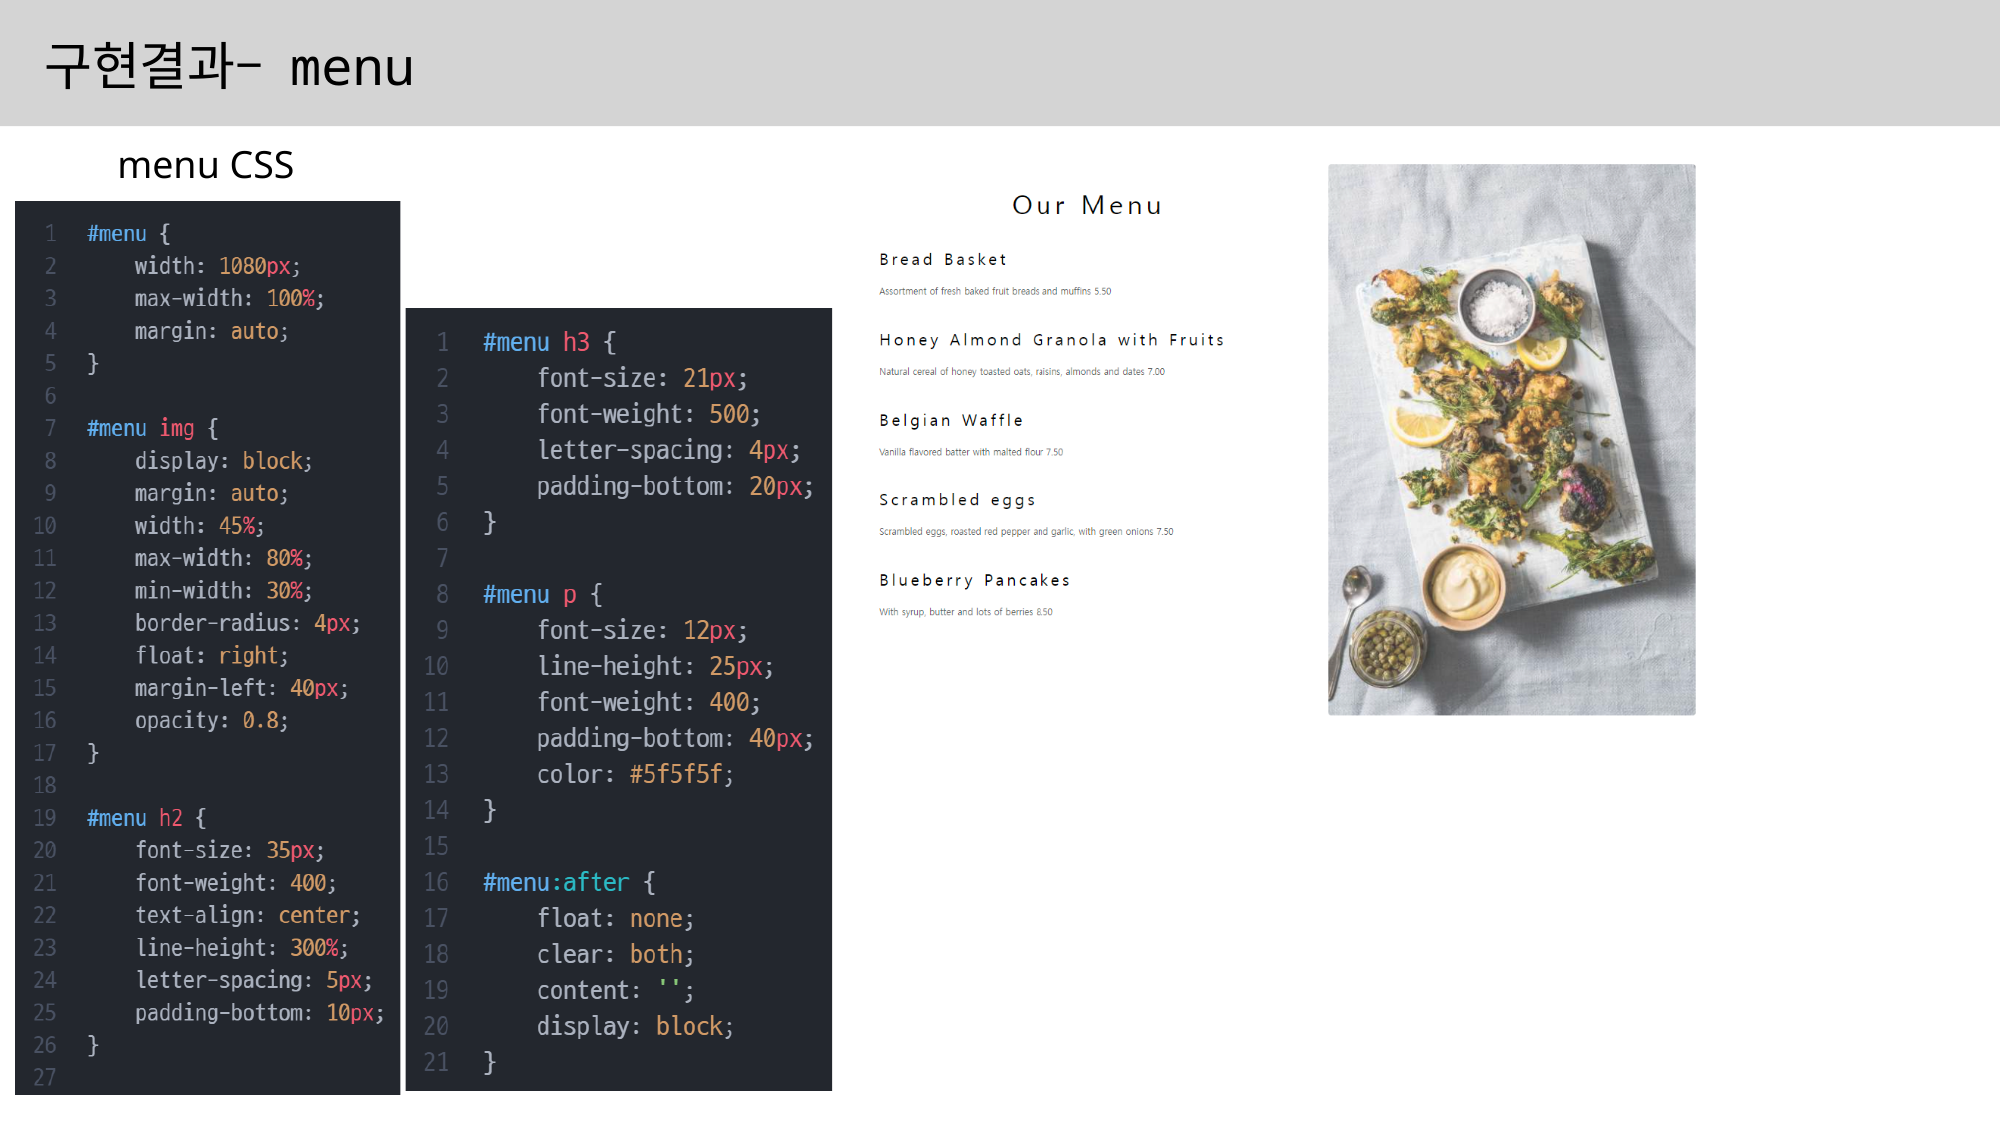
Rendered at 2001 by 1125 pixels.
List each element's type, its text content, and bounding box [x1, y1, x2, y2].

picture [15, 200, 401, 1095]
picture [405, 135, 2000, 1091]
text_box 구현결과– menu [29, 25, 955, 103]
text_box [0, 0, 2000, 127]
text_box menu CSS [102, 133, 563, 193]
